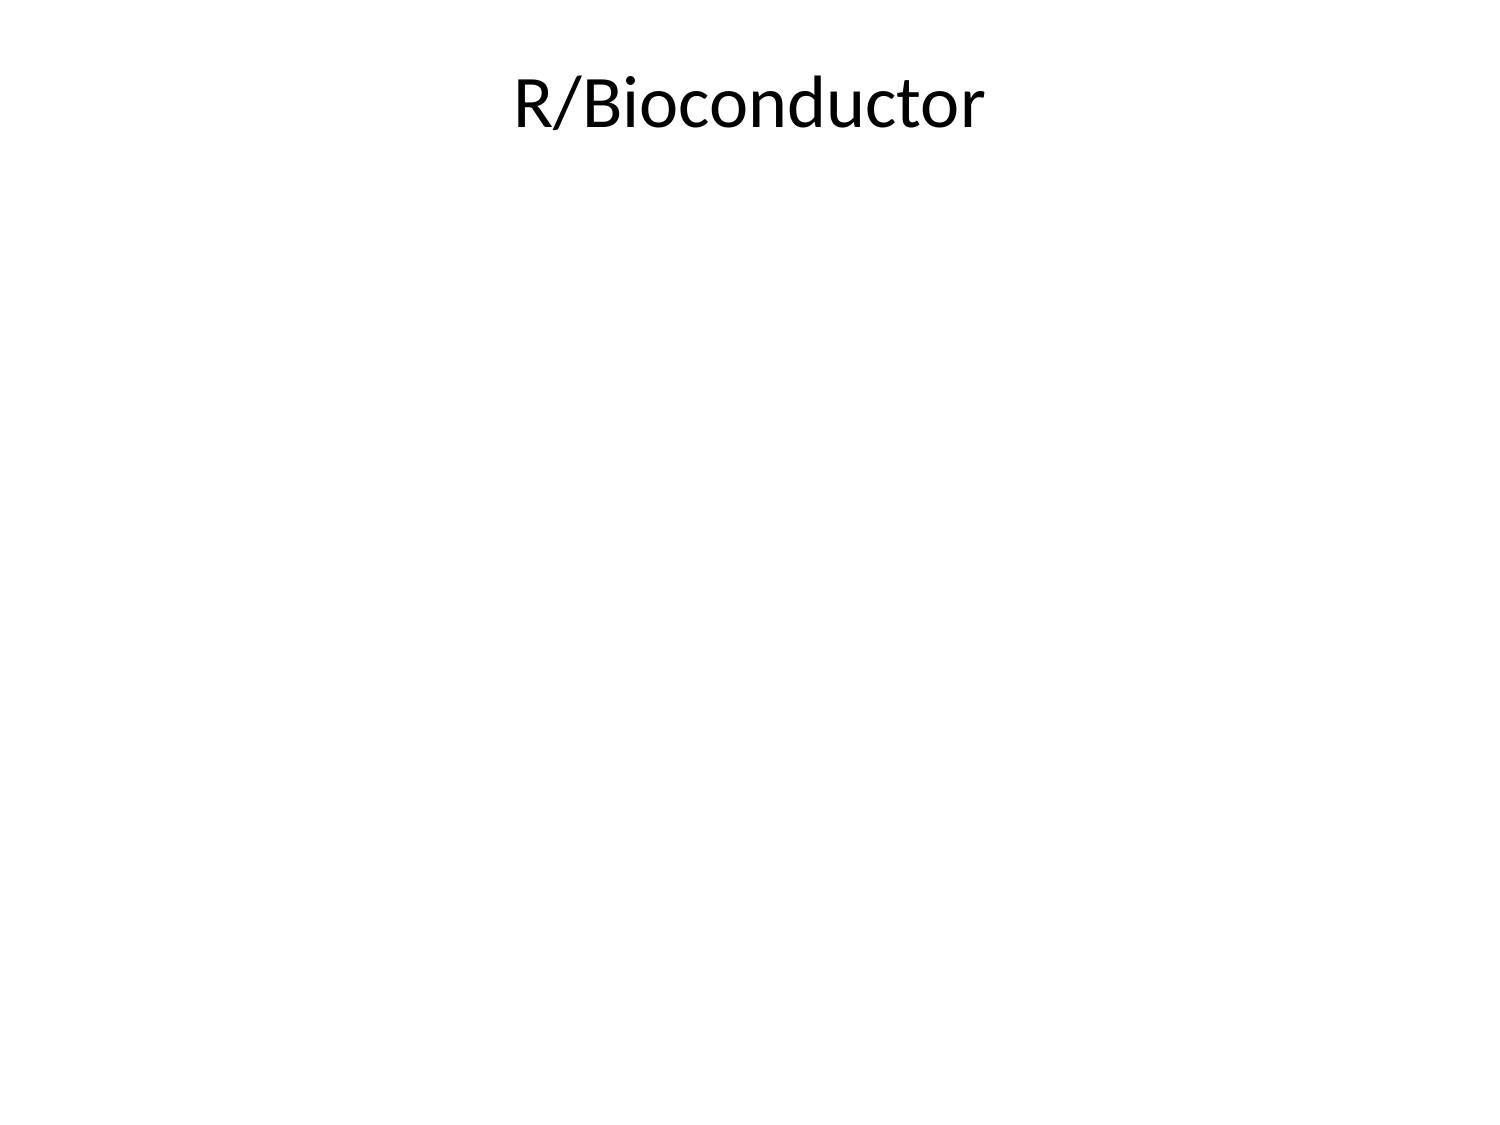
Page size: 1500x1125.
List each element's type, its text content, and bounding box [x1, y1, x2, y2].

title R/Bioconductor [75, 45, 1425, 150]
